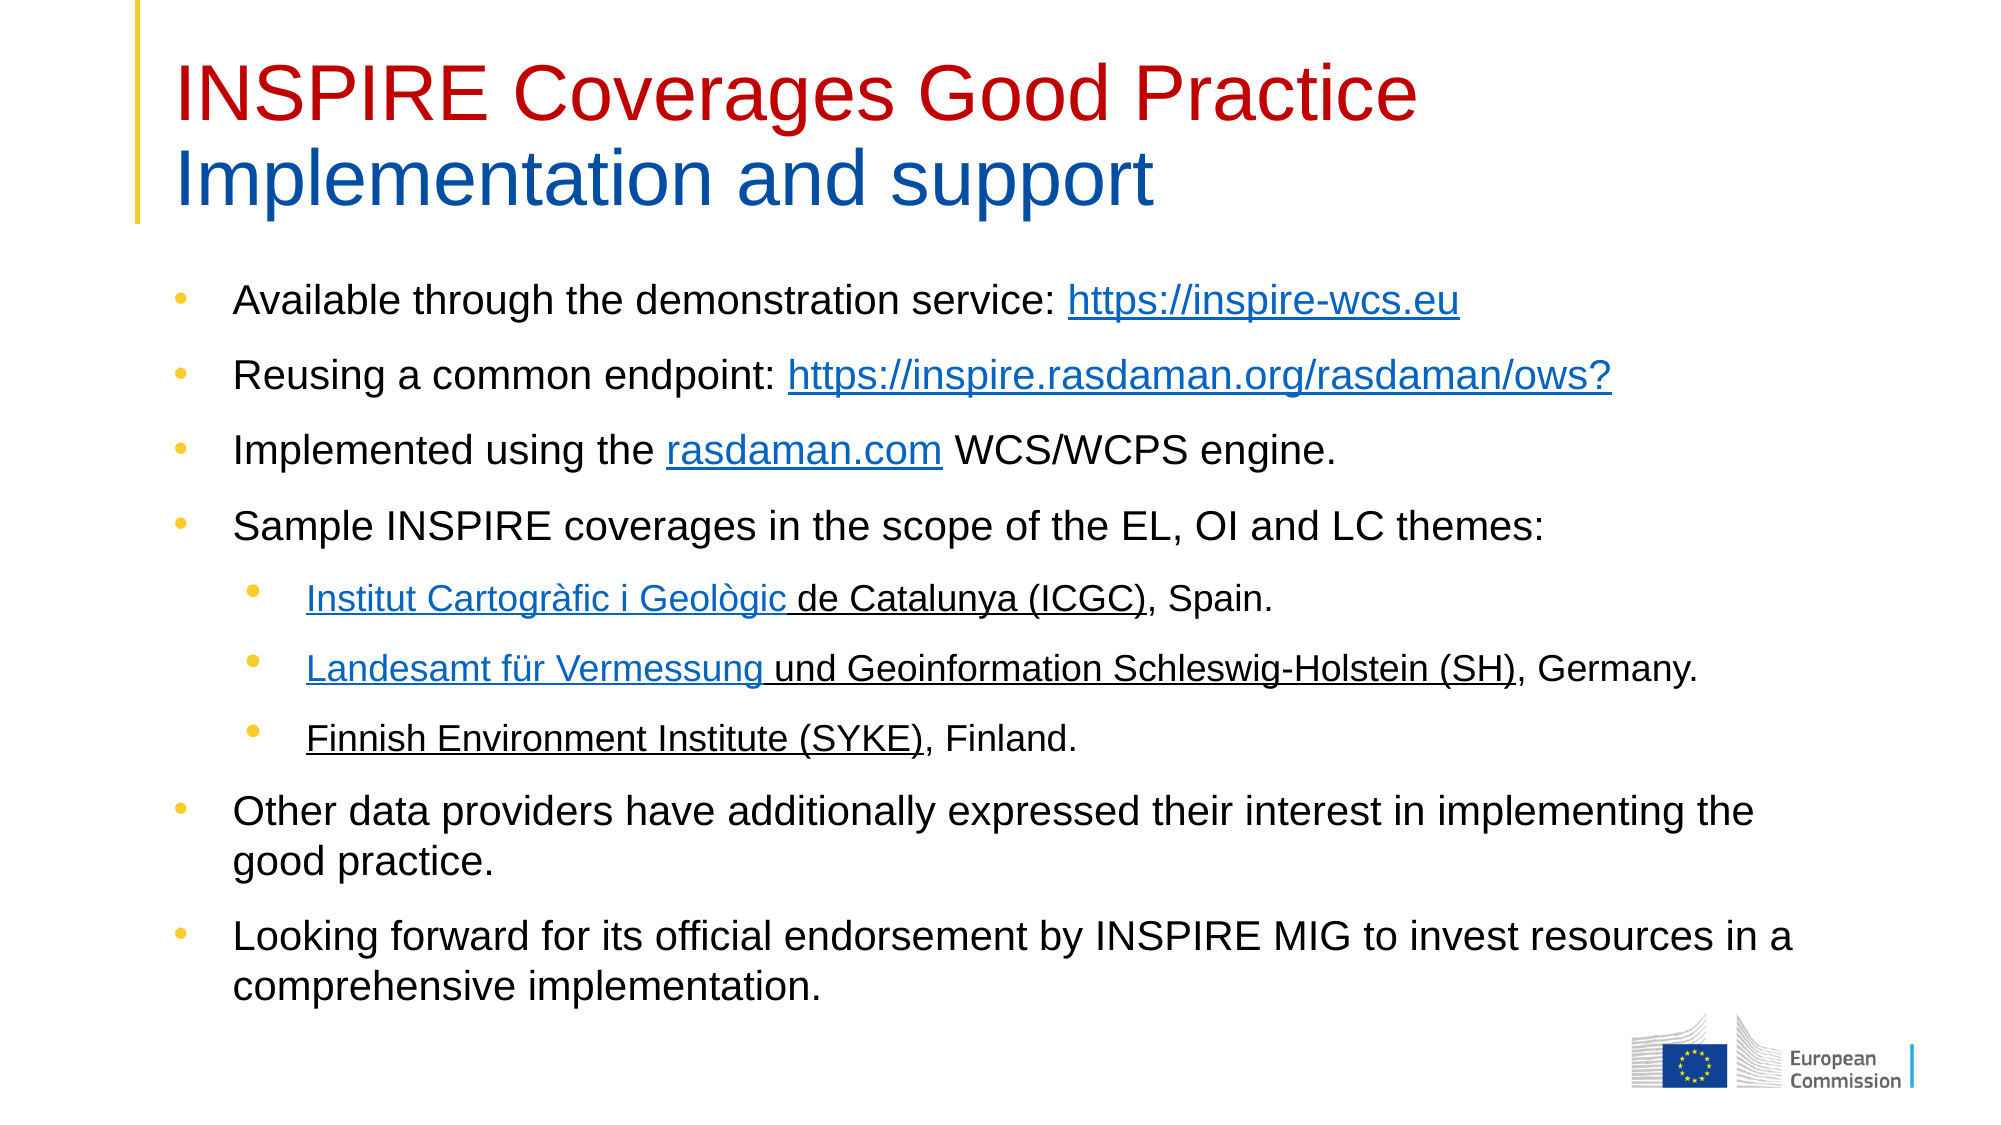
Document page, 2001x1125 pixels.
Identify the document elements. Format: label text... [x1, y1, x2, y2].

list Available through the demonstration service: https://inspire-wcs.eu Reusing a common endpoint: https://inspire.rasdaman.org/rasdaman/ows? Implemented using the rasdaman.com WCS/WCPS engine. Sample INSPIRE coverages in the scope of the EL, OI and LC themes: Institut Cartogràfic i Geològic de Catalunya (ICGC), Spain. Landesamt für Vermessung und Geoinformation Schleswig-Holstein (SH), Germany. Finnish Environment Institute (SYKE), Finland. Other data providers have additionally expressed their interest in implementing the good practice. Looking forward for its official endorsement by INSPIRE MIG to invest resources in a comprehensive implementation. [158, 265, 1843, 950]
picture [1631, 1013, 1915, 1091]
title INSPIRE Coverages Good Practice Implementation and support [159, 94, 1843, 223]
